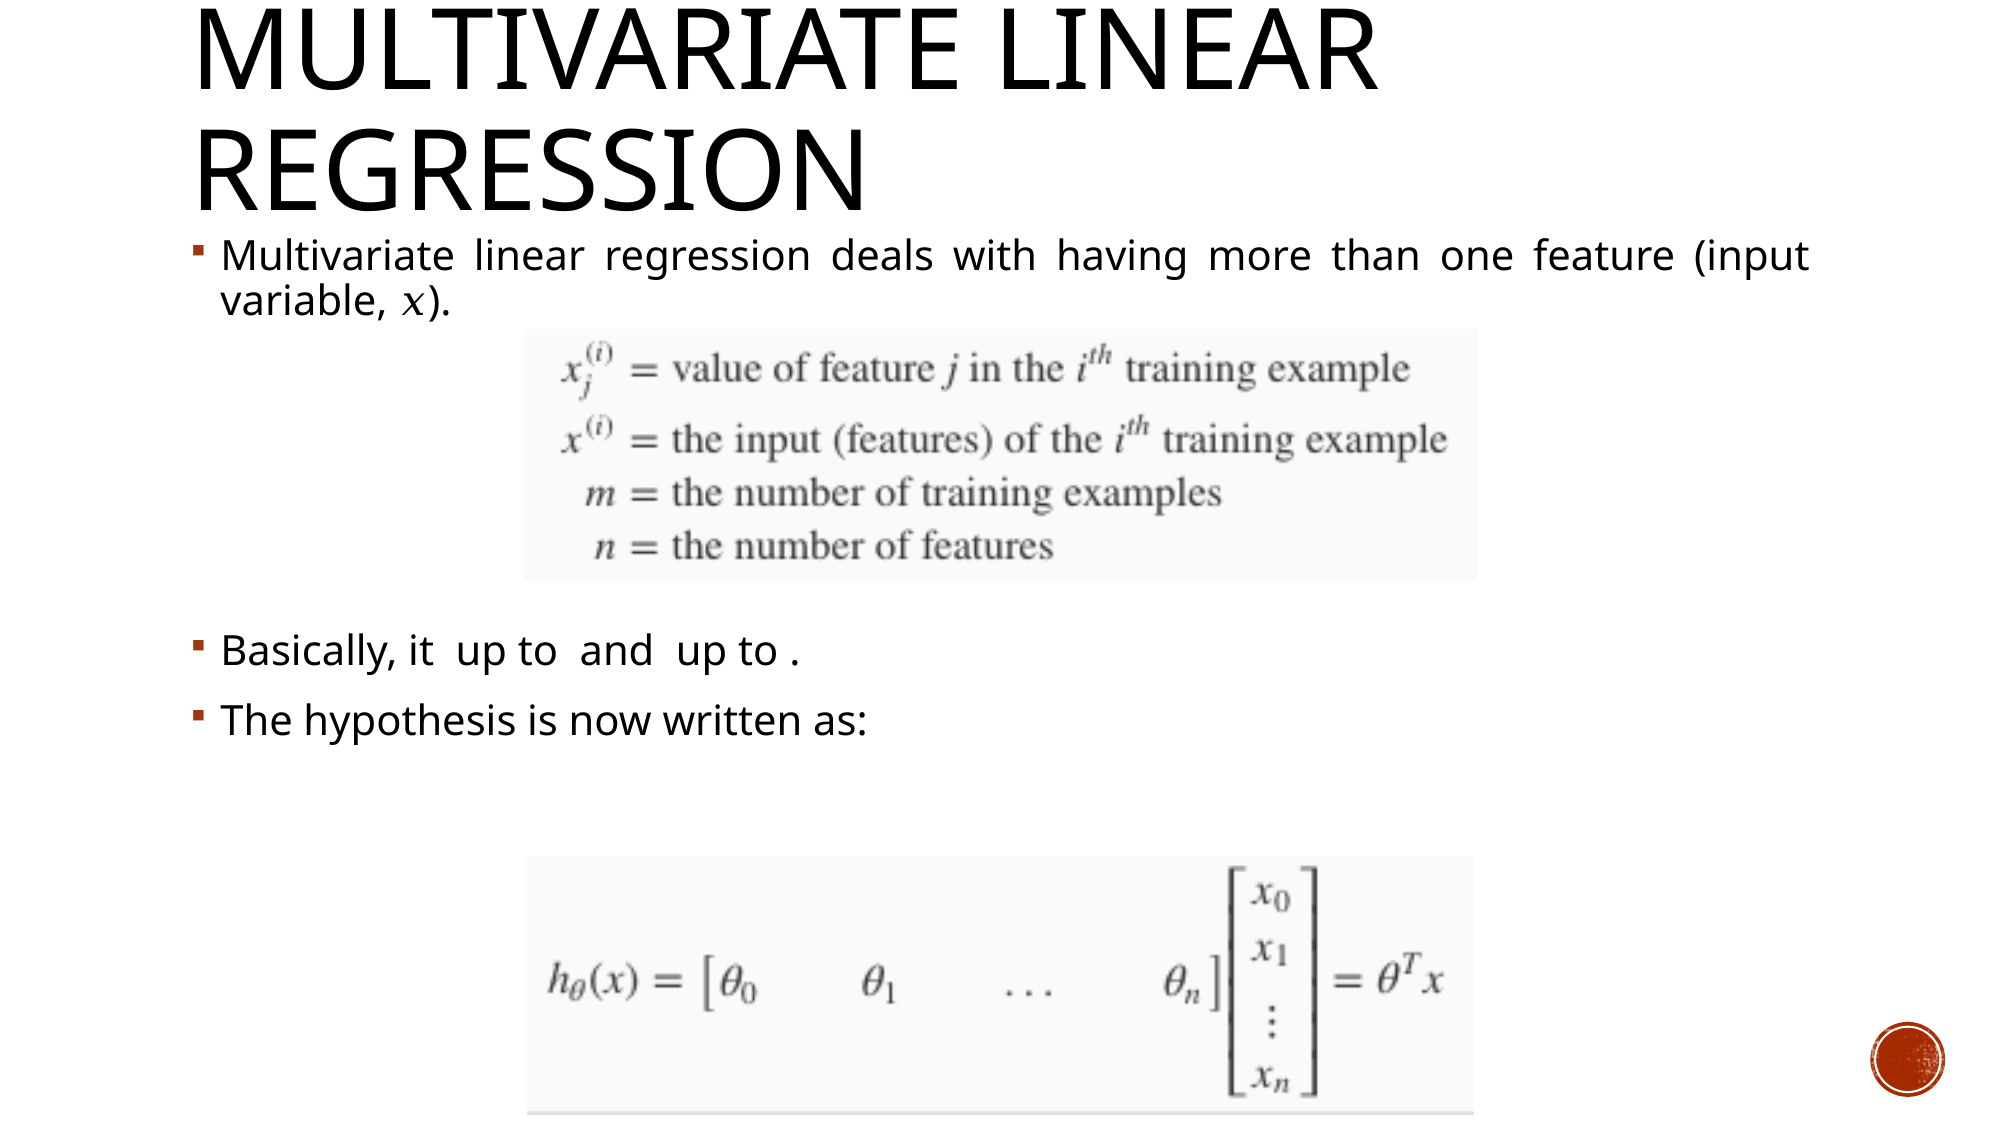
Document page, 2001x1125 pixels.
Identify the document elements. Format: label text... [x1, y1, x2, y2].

picture [527, 856, 1474, 1115]
picture [524, 329, 1477, 580]
title Multivariate linear regression [175, 0, 1826, 228]
